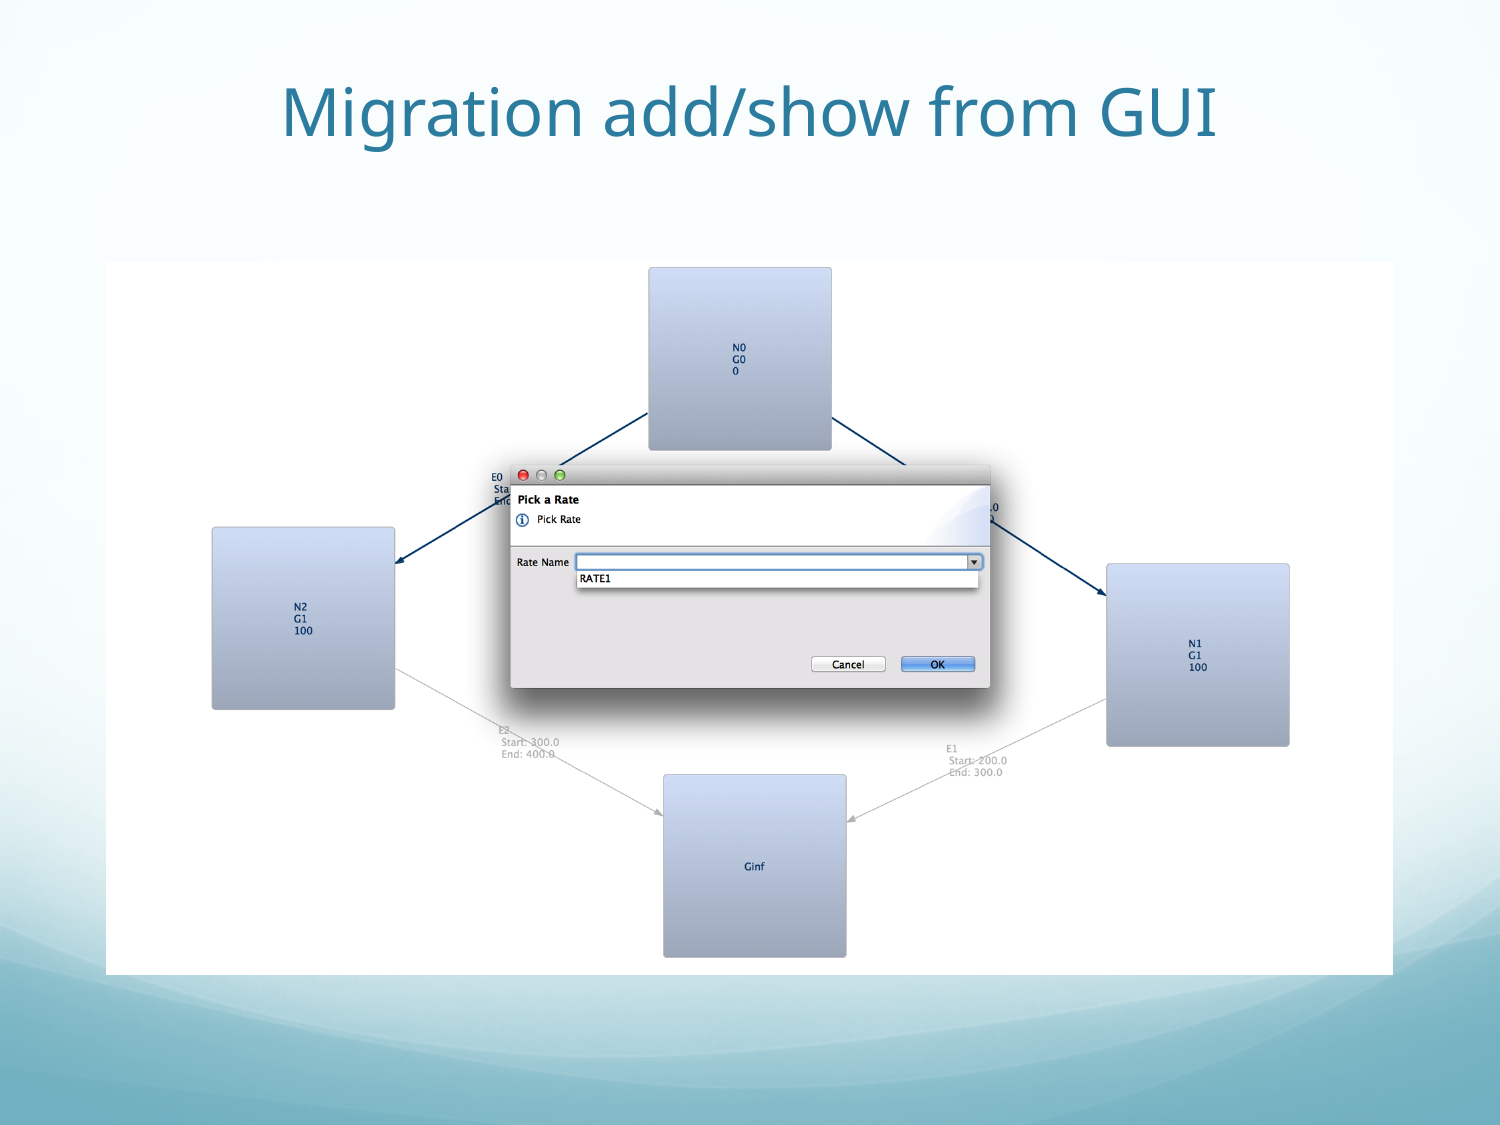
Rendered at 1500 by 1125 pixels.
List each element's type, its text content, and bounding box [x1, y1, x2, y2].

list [89, 261, 1410, 976]
title Migration add/show from GUI [90, 17, 1410, 237]
